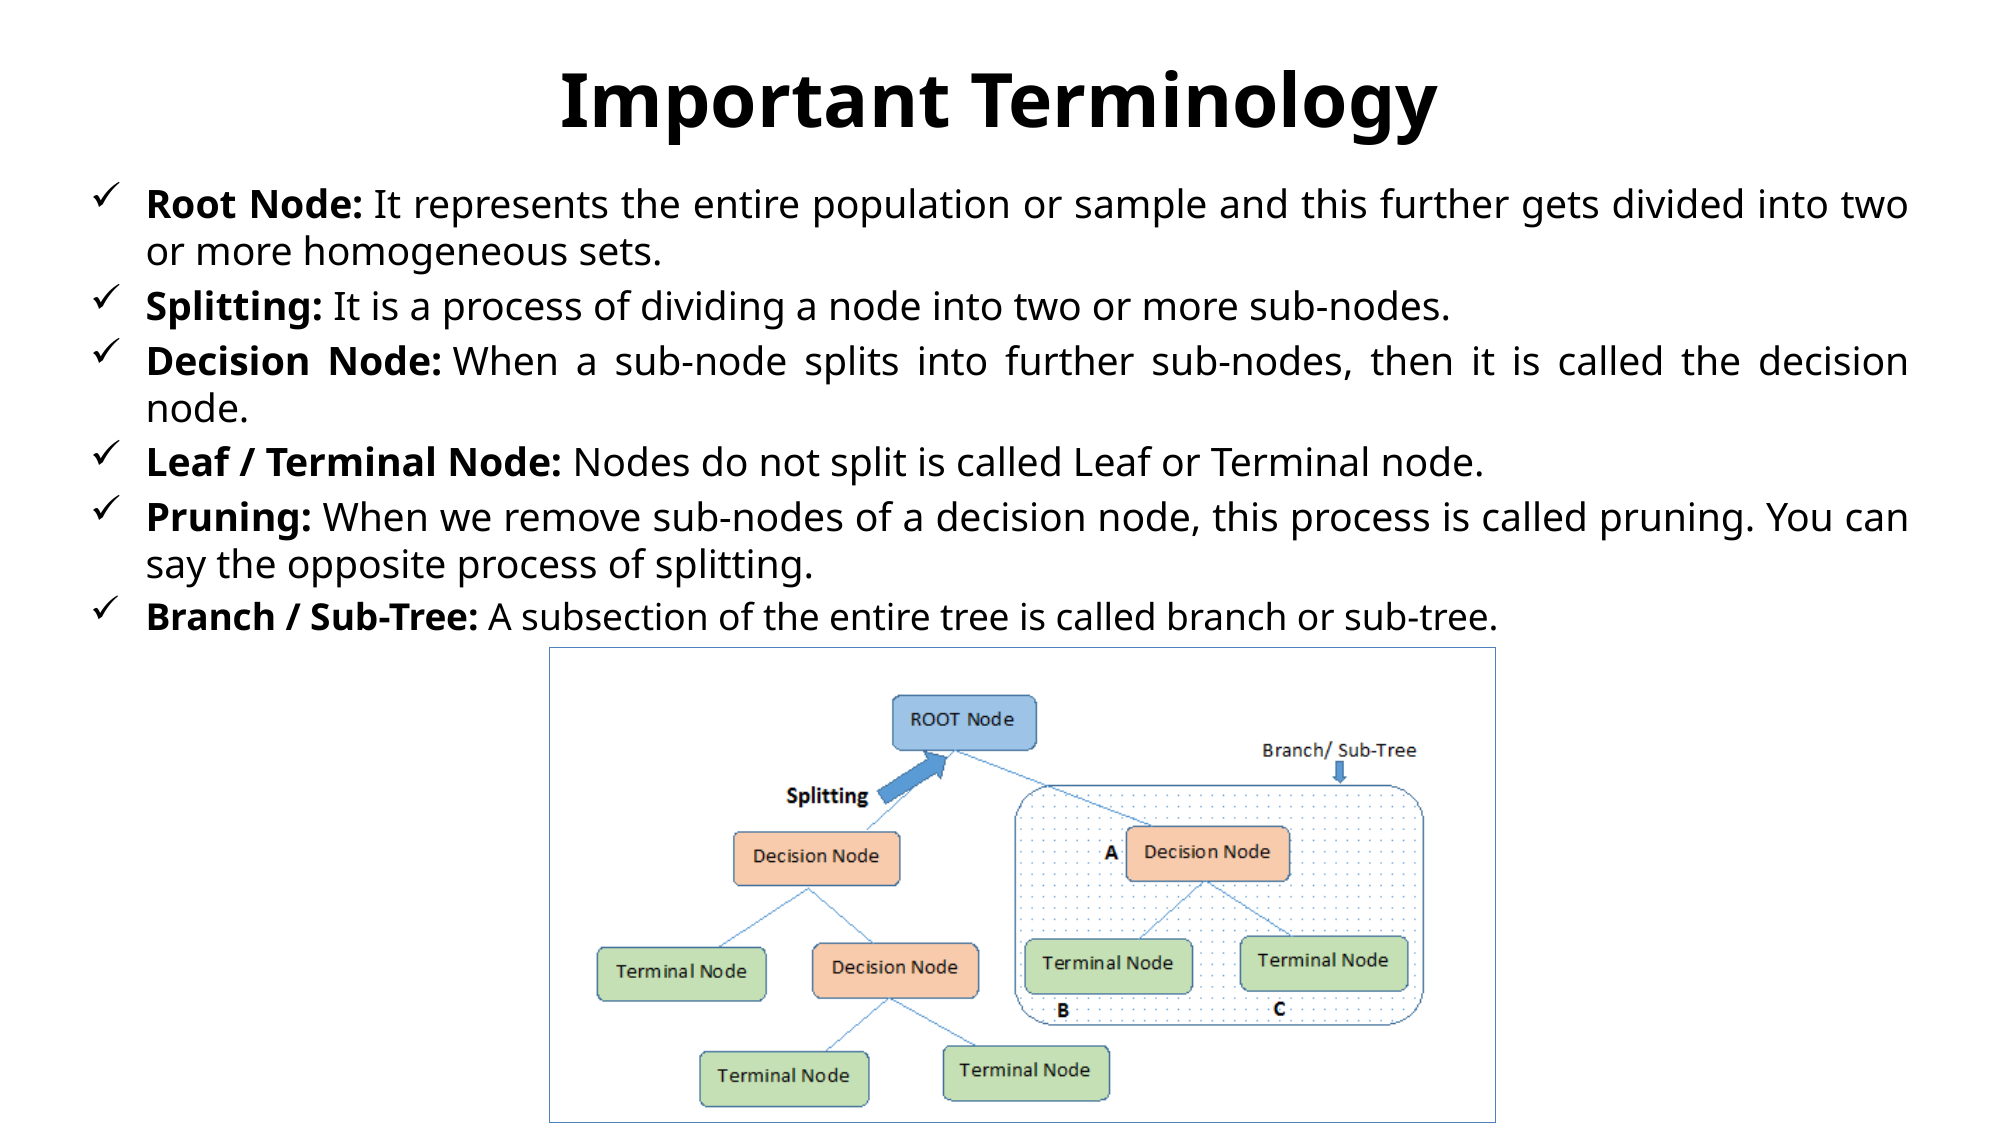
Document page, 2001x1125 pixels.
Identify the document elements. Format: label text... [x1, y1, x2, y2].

picture [549, 647, 1496, 1124]
list Root Node: It represents the entire population or sample and this further gets divided into two or more homogeneous sets. Splitting: It is a process of dividing a node into two or more sub-nodes. Decision Node: When a sub-node splits into further sub-nodes, then it is called the decision node. Leaf / Terminal Node: Nodes do not split is called Leaf or Terminal node. Pruning: When we remove sub-nodes of a decision node, this process is called pruning. You can say the opposite process of splitting. Branch / Sub-Tree: A subsection of the entire tree is called branch or sub-tree. [75, 172, 1925, 648]
title Important Terminology [99, 45, 1900, 172]
